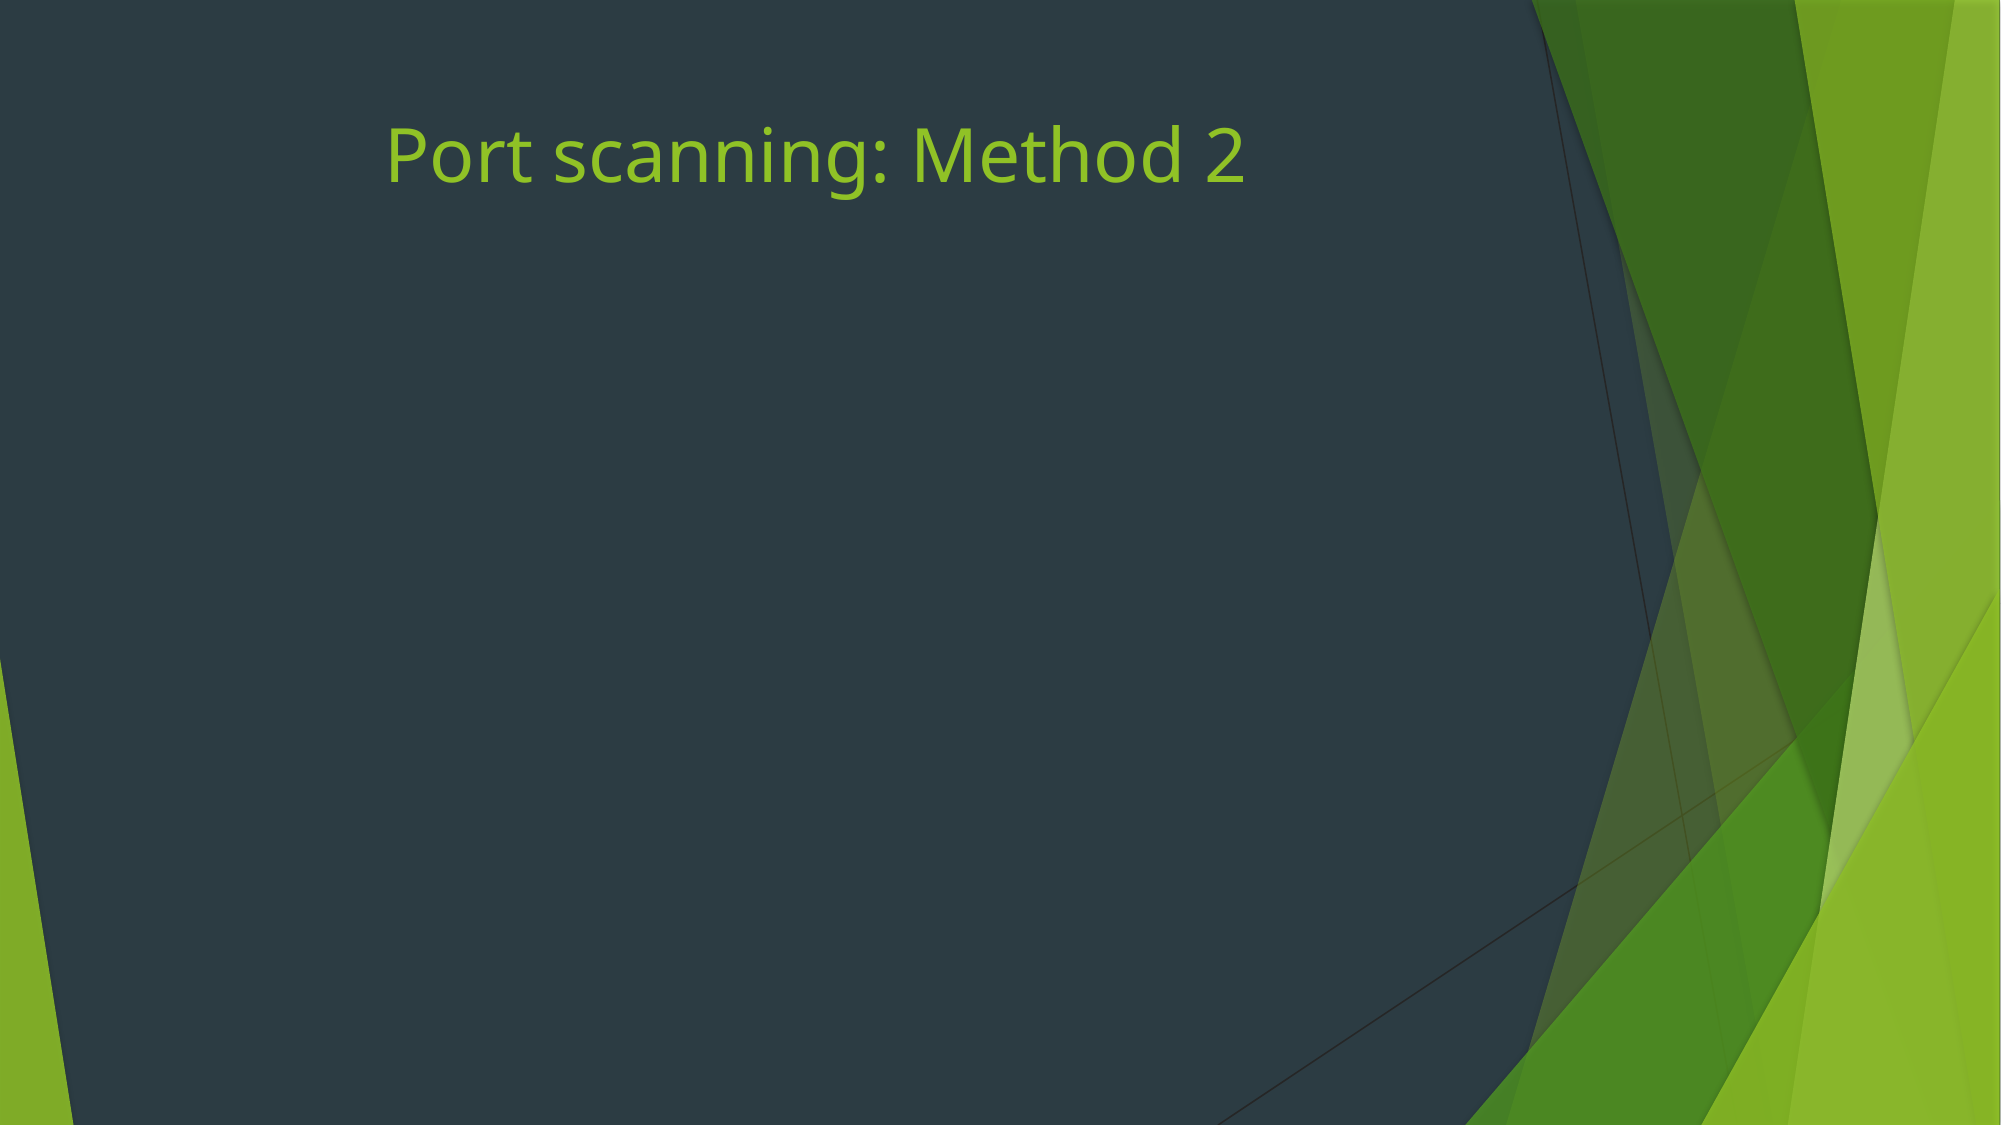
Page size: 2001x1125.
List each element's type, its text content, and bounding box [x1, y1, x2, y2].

title Port scanning: Method 2 [111, 99, 1522, 317]
